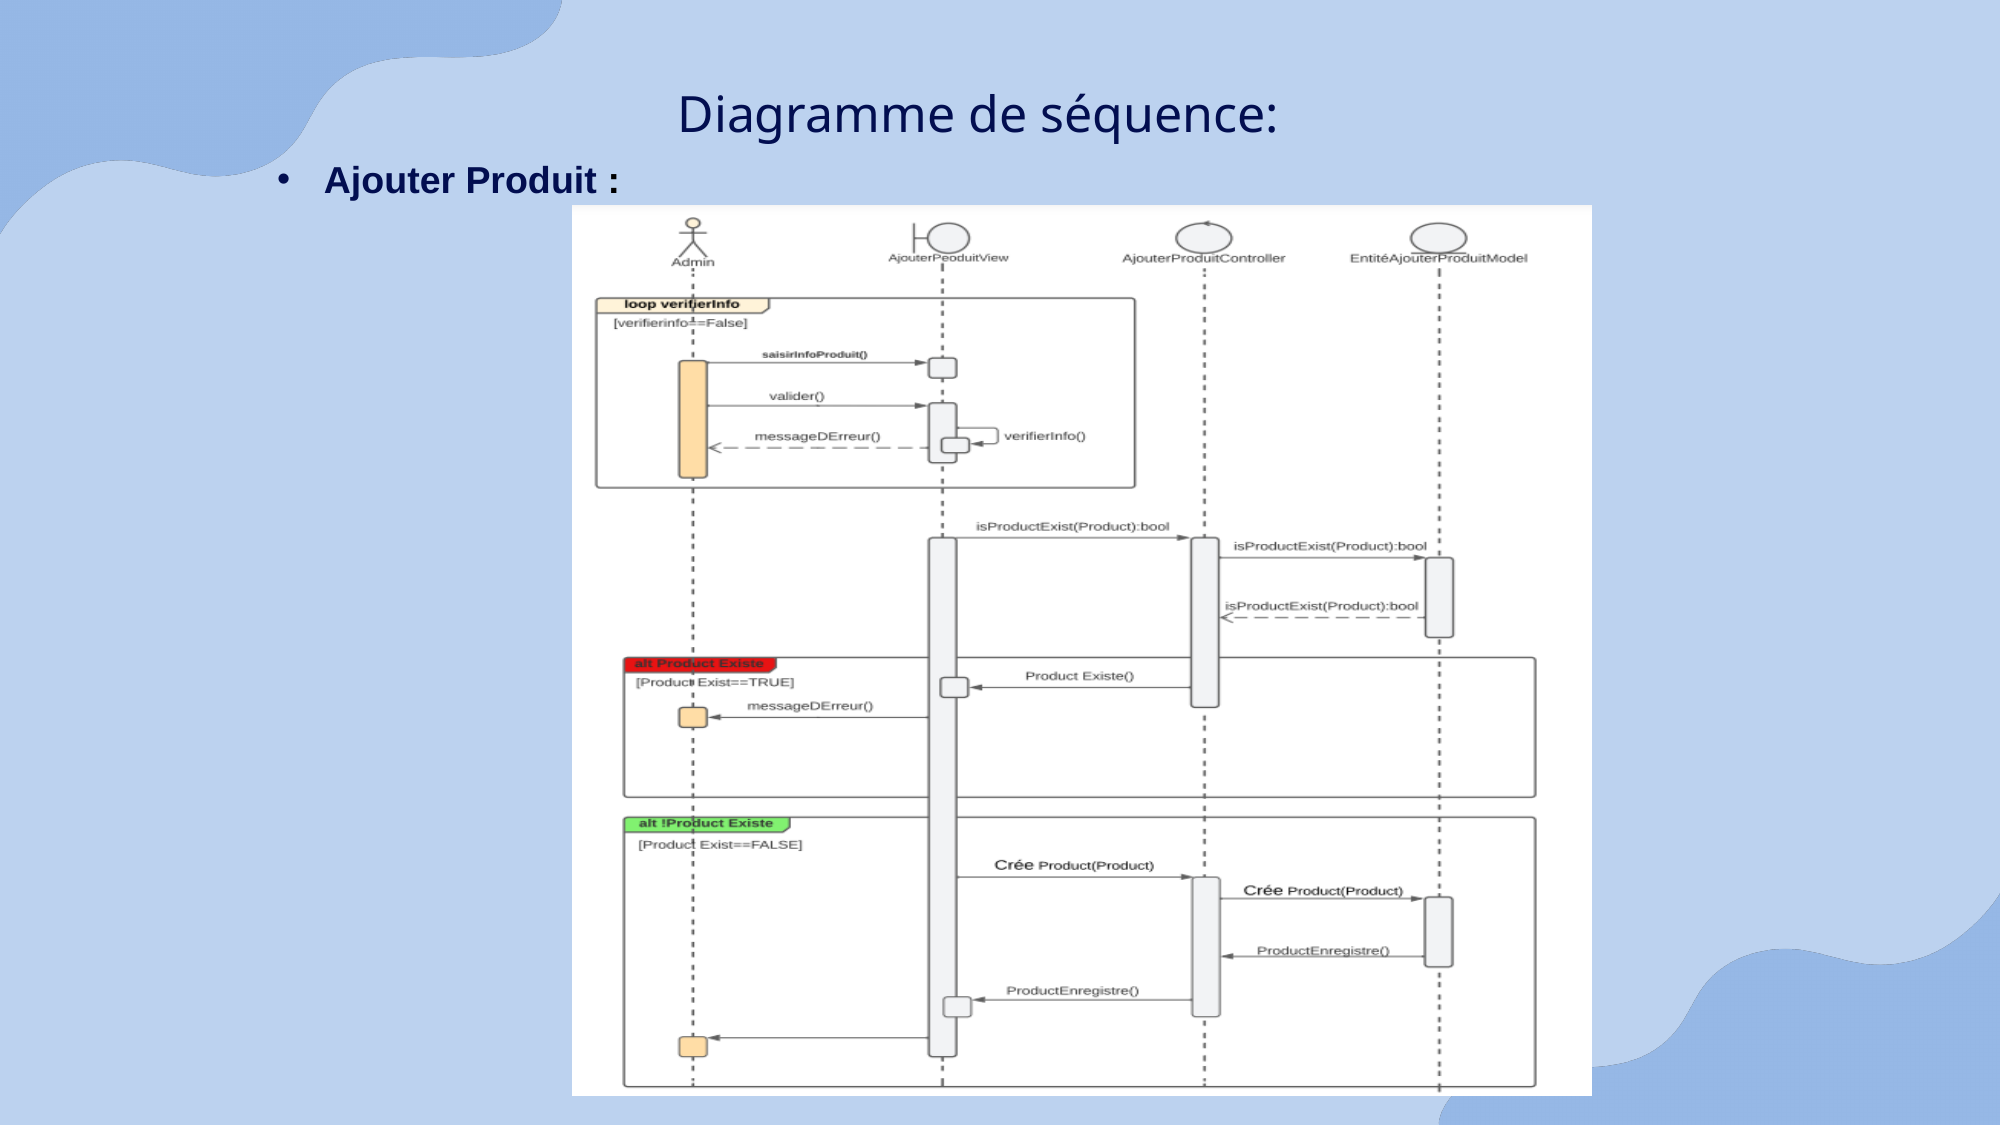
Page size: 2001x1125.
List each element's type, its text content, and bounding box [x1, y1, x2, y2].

text_box Diagramme de séquence: [662, 18, 1313, 154]
text_box Ajouter Produit : [262, 145, 636, 268]
picture [0, 0, 562, 234]
picture [572, 205, 2000, 1125]
